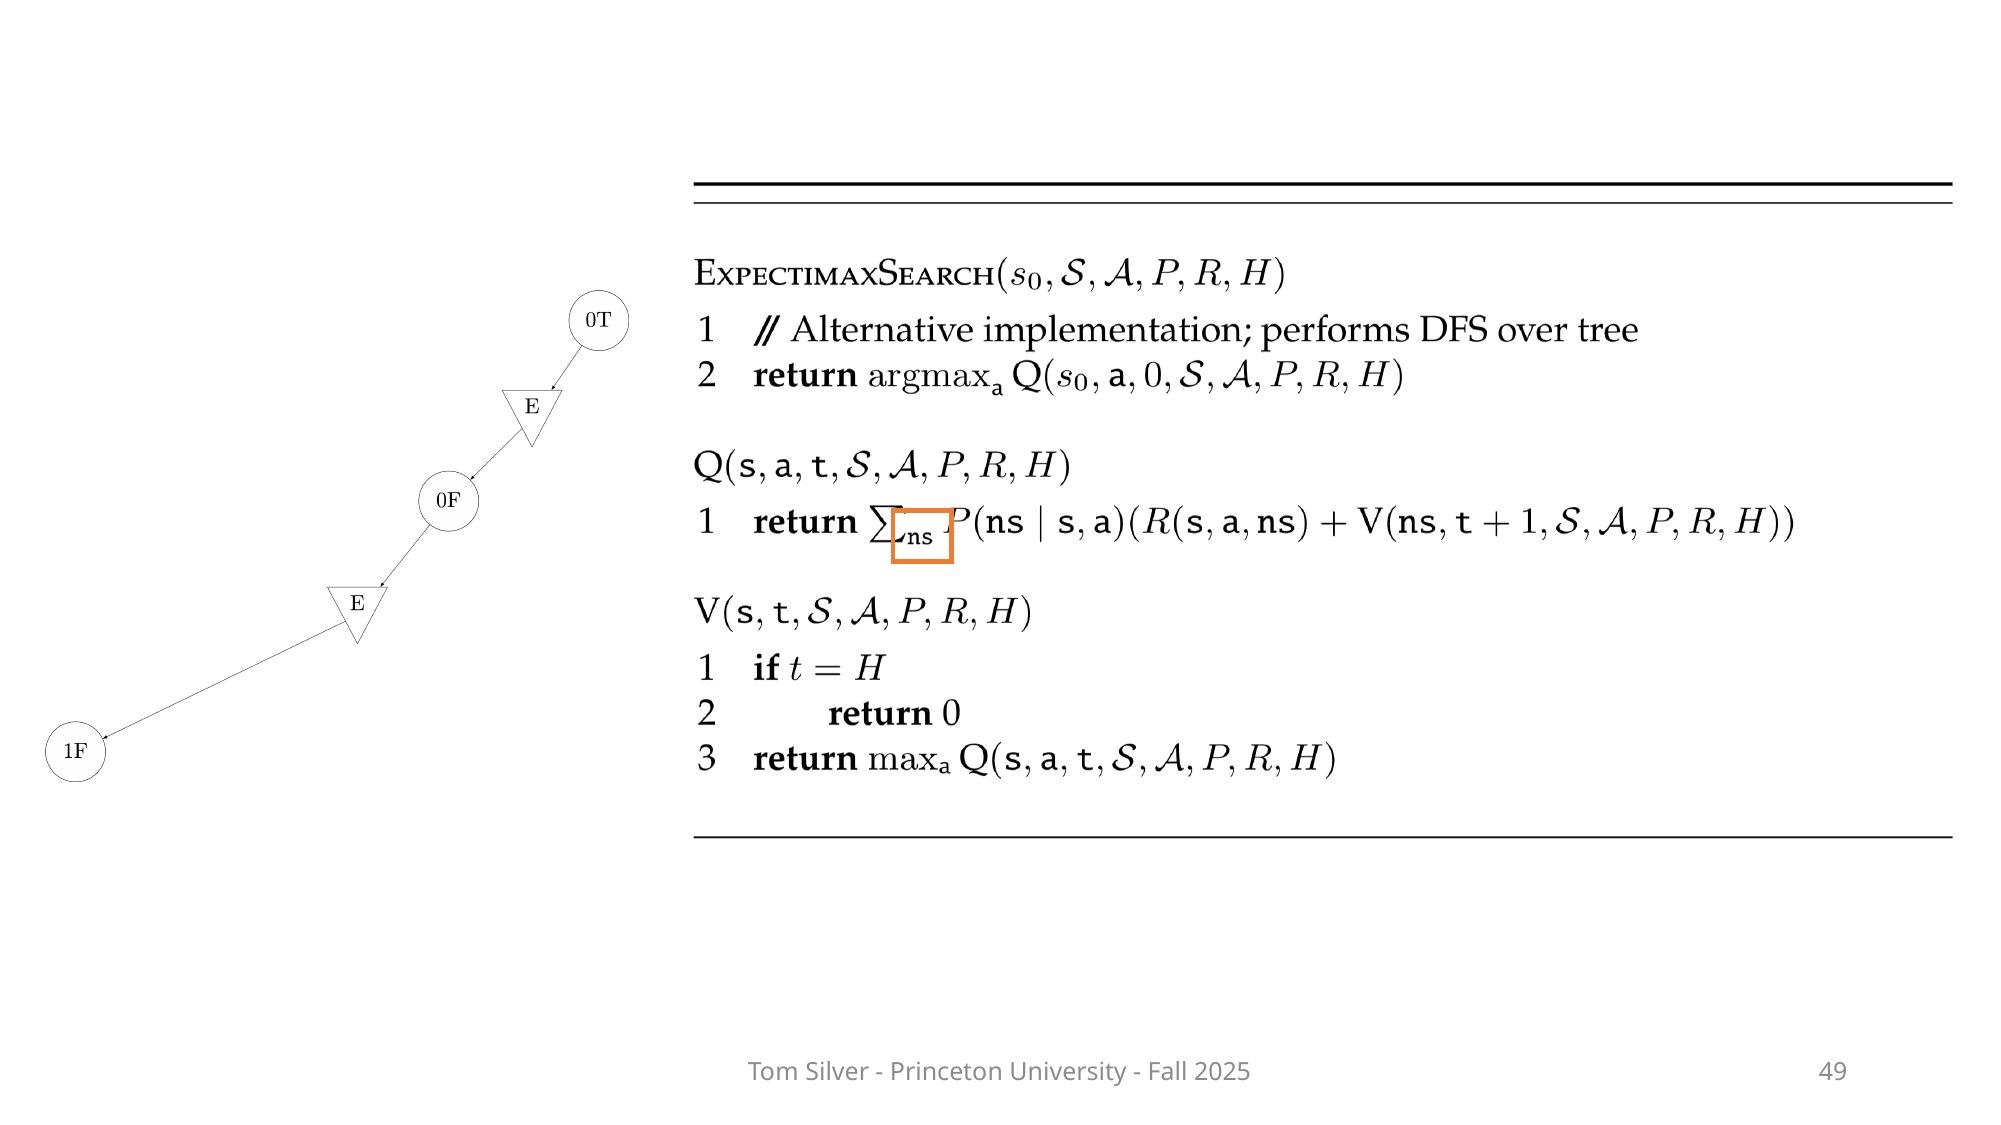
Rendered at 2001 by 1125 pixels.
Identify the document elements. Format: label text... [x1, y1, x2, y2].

footer Tom Silver - Princeton University - Fall 2025 [662, 1042, 1338, 1103]
picture [659, 156, 1974, 865]
slide_number 49 [1412, 1042, 1863, 1103]
picture [45, 290, 629, 782]
